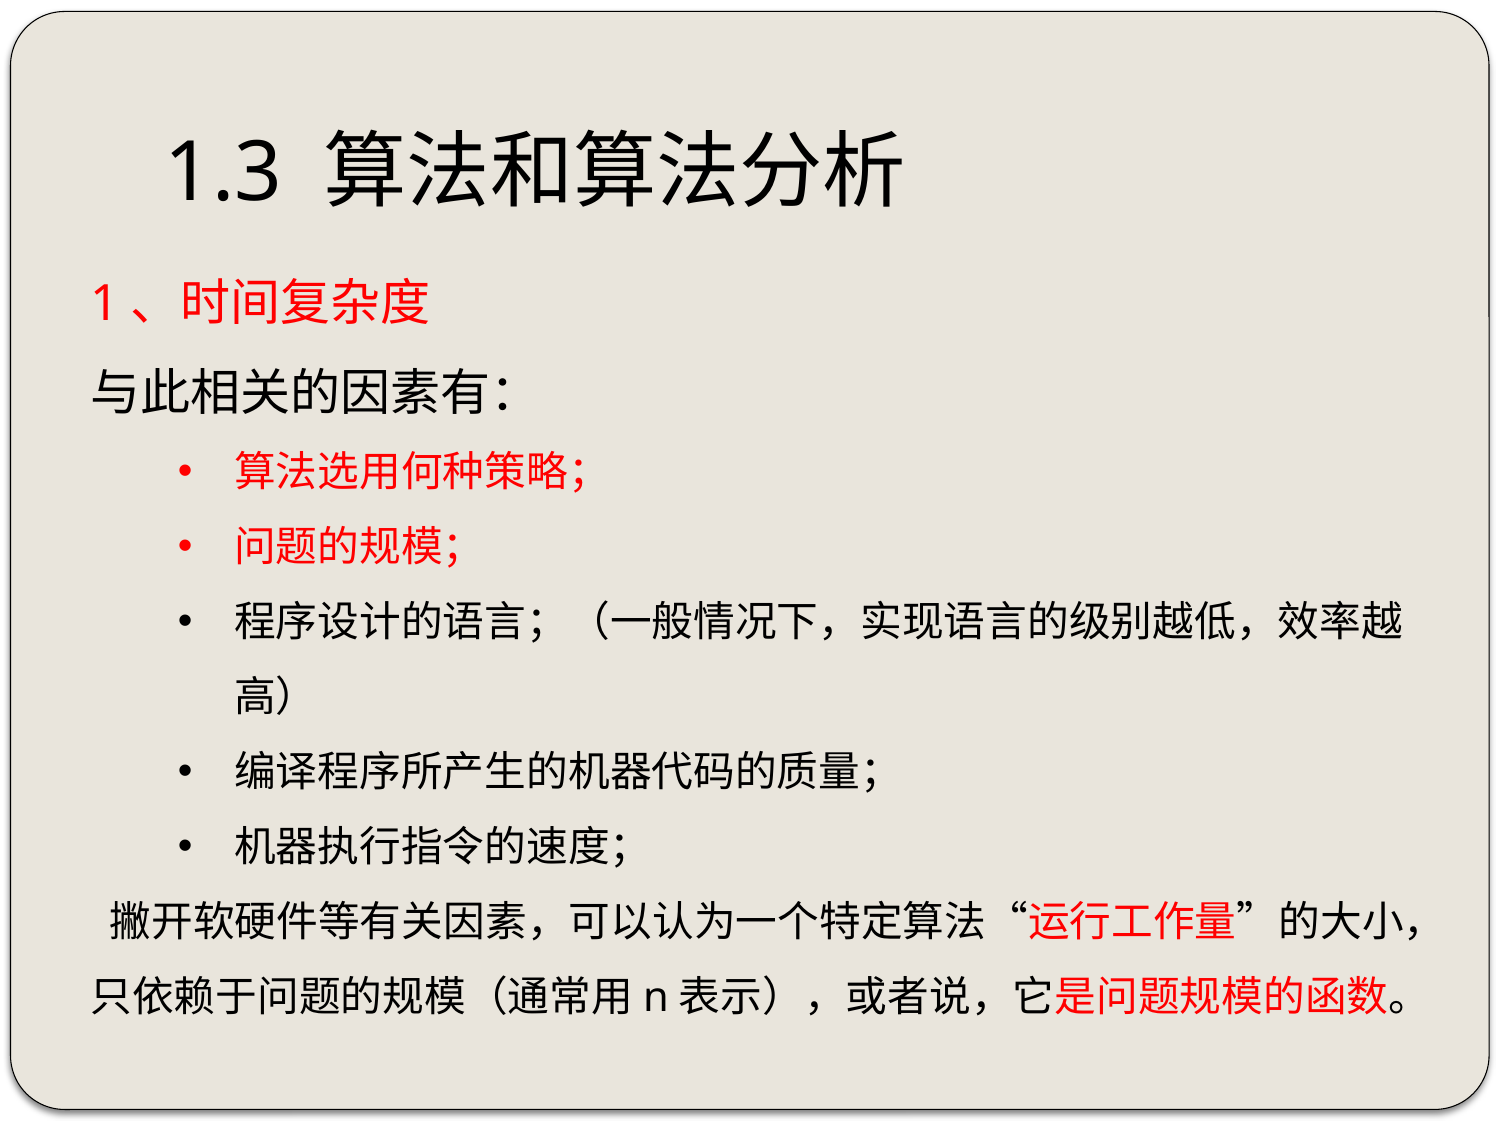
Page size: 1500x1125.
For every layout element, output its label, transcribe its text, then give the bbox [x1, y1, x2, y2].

text_box [25, 0, 76, 27]
text_box 1、时间复杂度 与此相关的因素有： 算法选用何种策略； 问题的规模； 程序设计的语言；（一般情况下，实现语言的级别越低，效率越高） 编译程序所产生的机器代码的质量； 机器执行指令的速度； 撇开软硬件等有关因素，可以认为一个特定算法“运行工作量”的大小，只依赖于问题的规模（通常用n表示），或者说，它是问题规模的函数。 [75, 232, 1447, 1028]
title 1.3 算法和算法分析 [150, 45, 1425, 232]
